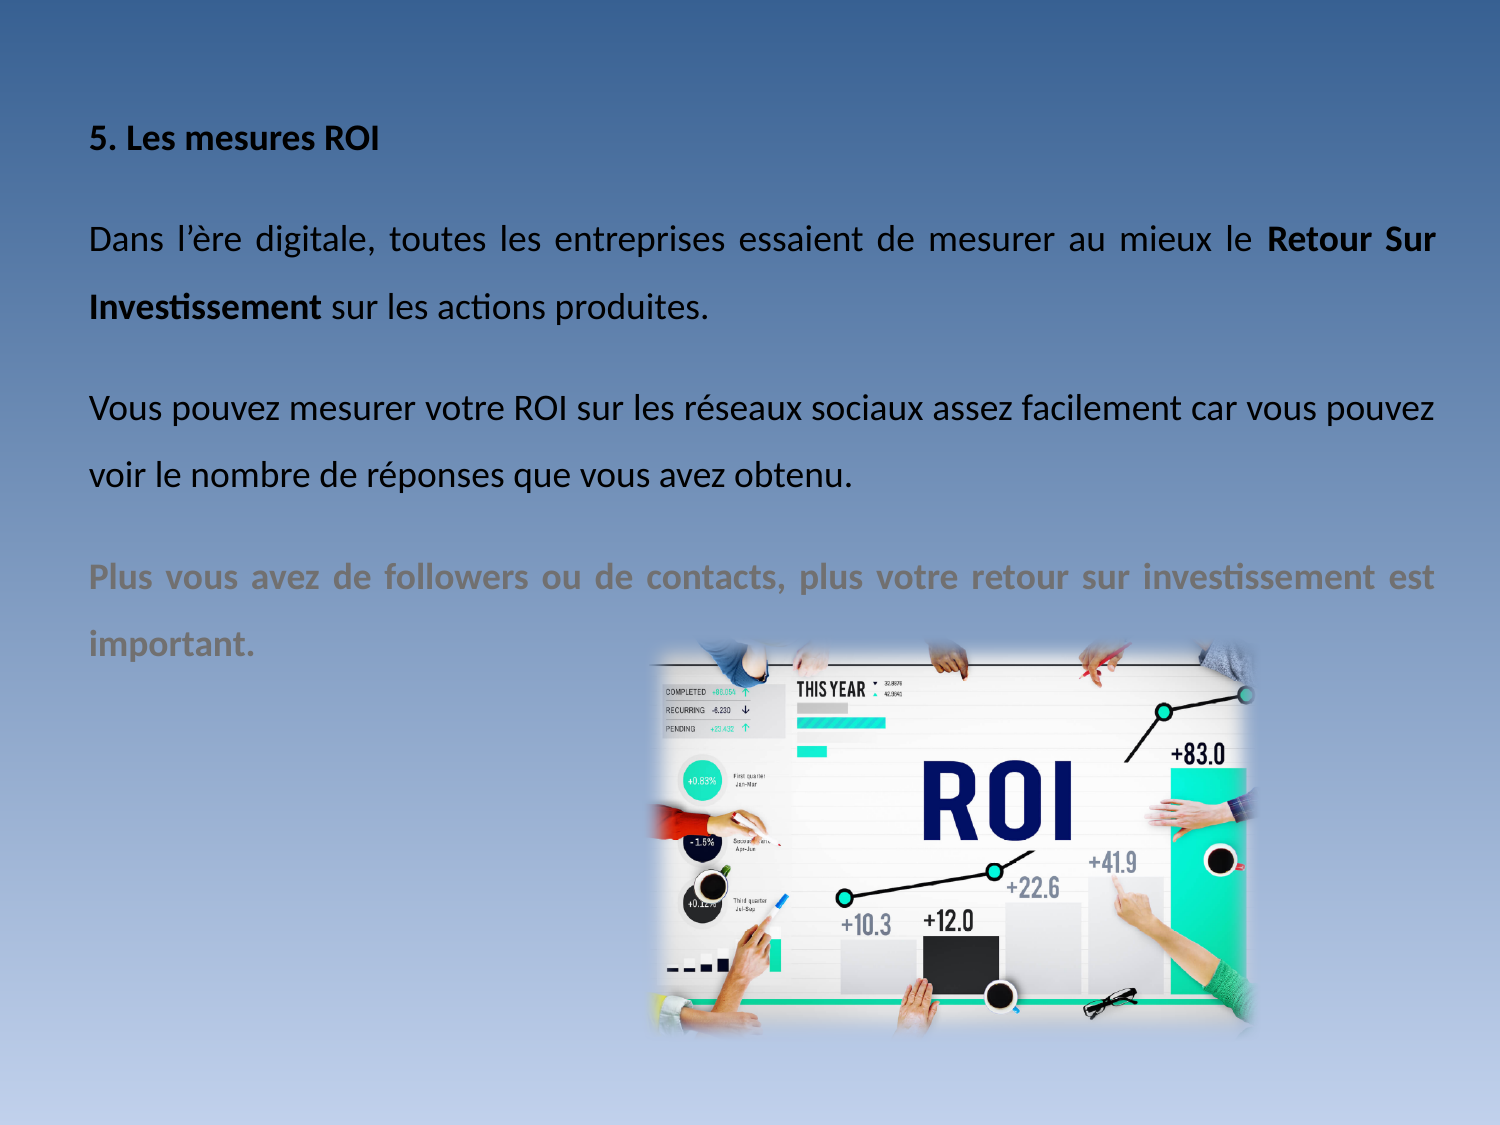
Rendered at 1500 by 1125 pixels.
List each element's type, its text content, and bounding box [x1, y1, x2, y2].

text_box 5. Les mesures ROI Dans l’ère digitale, toutes les entreprises essaient de mesurer au mieux le Retour Sur Investissement sur les actions produites. Vous pouvez mesurer votre ROI sur les réseaux sociaux assez facilement car vous pouvez voir le nombre de réponses que vous avez obtenu. Plus vous avez de followers ou de contacts, plus votre retour sur investissement est important. [73, 83, 1452, 672]
picture [641, 635, 1262, 1043]
